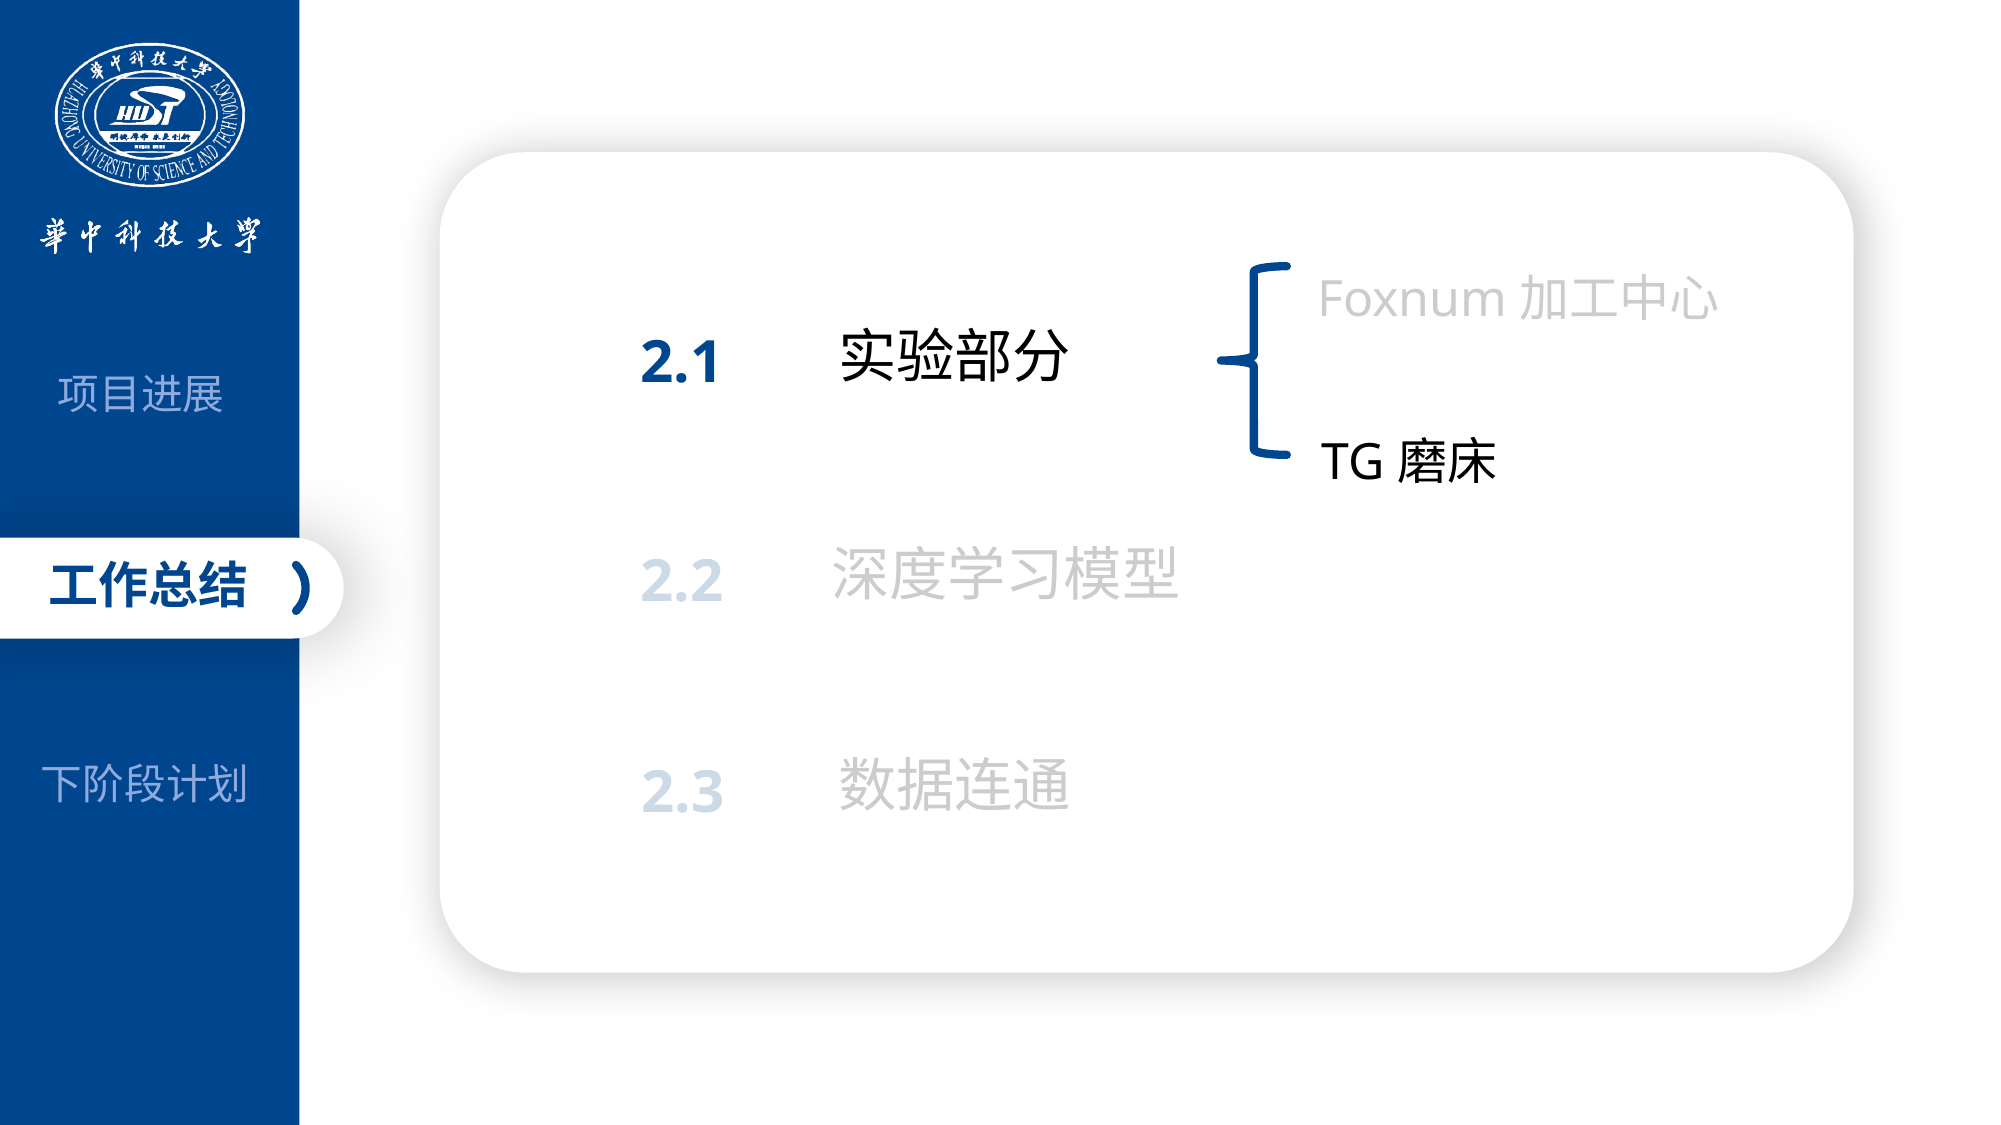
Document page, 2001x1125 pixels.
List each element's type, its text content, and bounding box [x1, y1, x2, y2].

text_box [0, 0, 300, 500]
picture [40, 217, 260, 254]
text_box [273, 564, 307, 612]
text_box TG磨床 [1231, 392, 1588, 497]
text_box [438, 151, 1855, 974]
text_box 实验部分 [823, 311, 1198, 396]
text_box Foxnum加工中心 [1261, 229, 1776, 334]
text_box 2.3 [508, 747, 858, 832]
text_box [0, 536, 345, 640]
text_box 项目进展 [42, 360, 269, 425]
text_box 工作总结 [33, 546, 310, 621]
picture [53, 41, 246, 188]
text_box 数据连通 [823, 741, 1195, 826]
text_box 2.2 [507, 535, 857, 621]
text_box 深度学习模型 [765, 529, 1247, 615]
text_box 2.1 [507, 317, 857, 402]
text_box 下阶段计划 [26, 750, 293, 816]
text_box [1220, 267, 1287, 392]
text_box [0, 680, 300, 1125]
